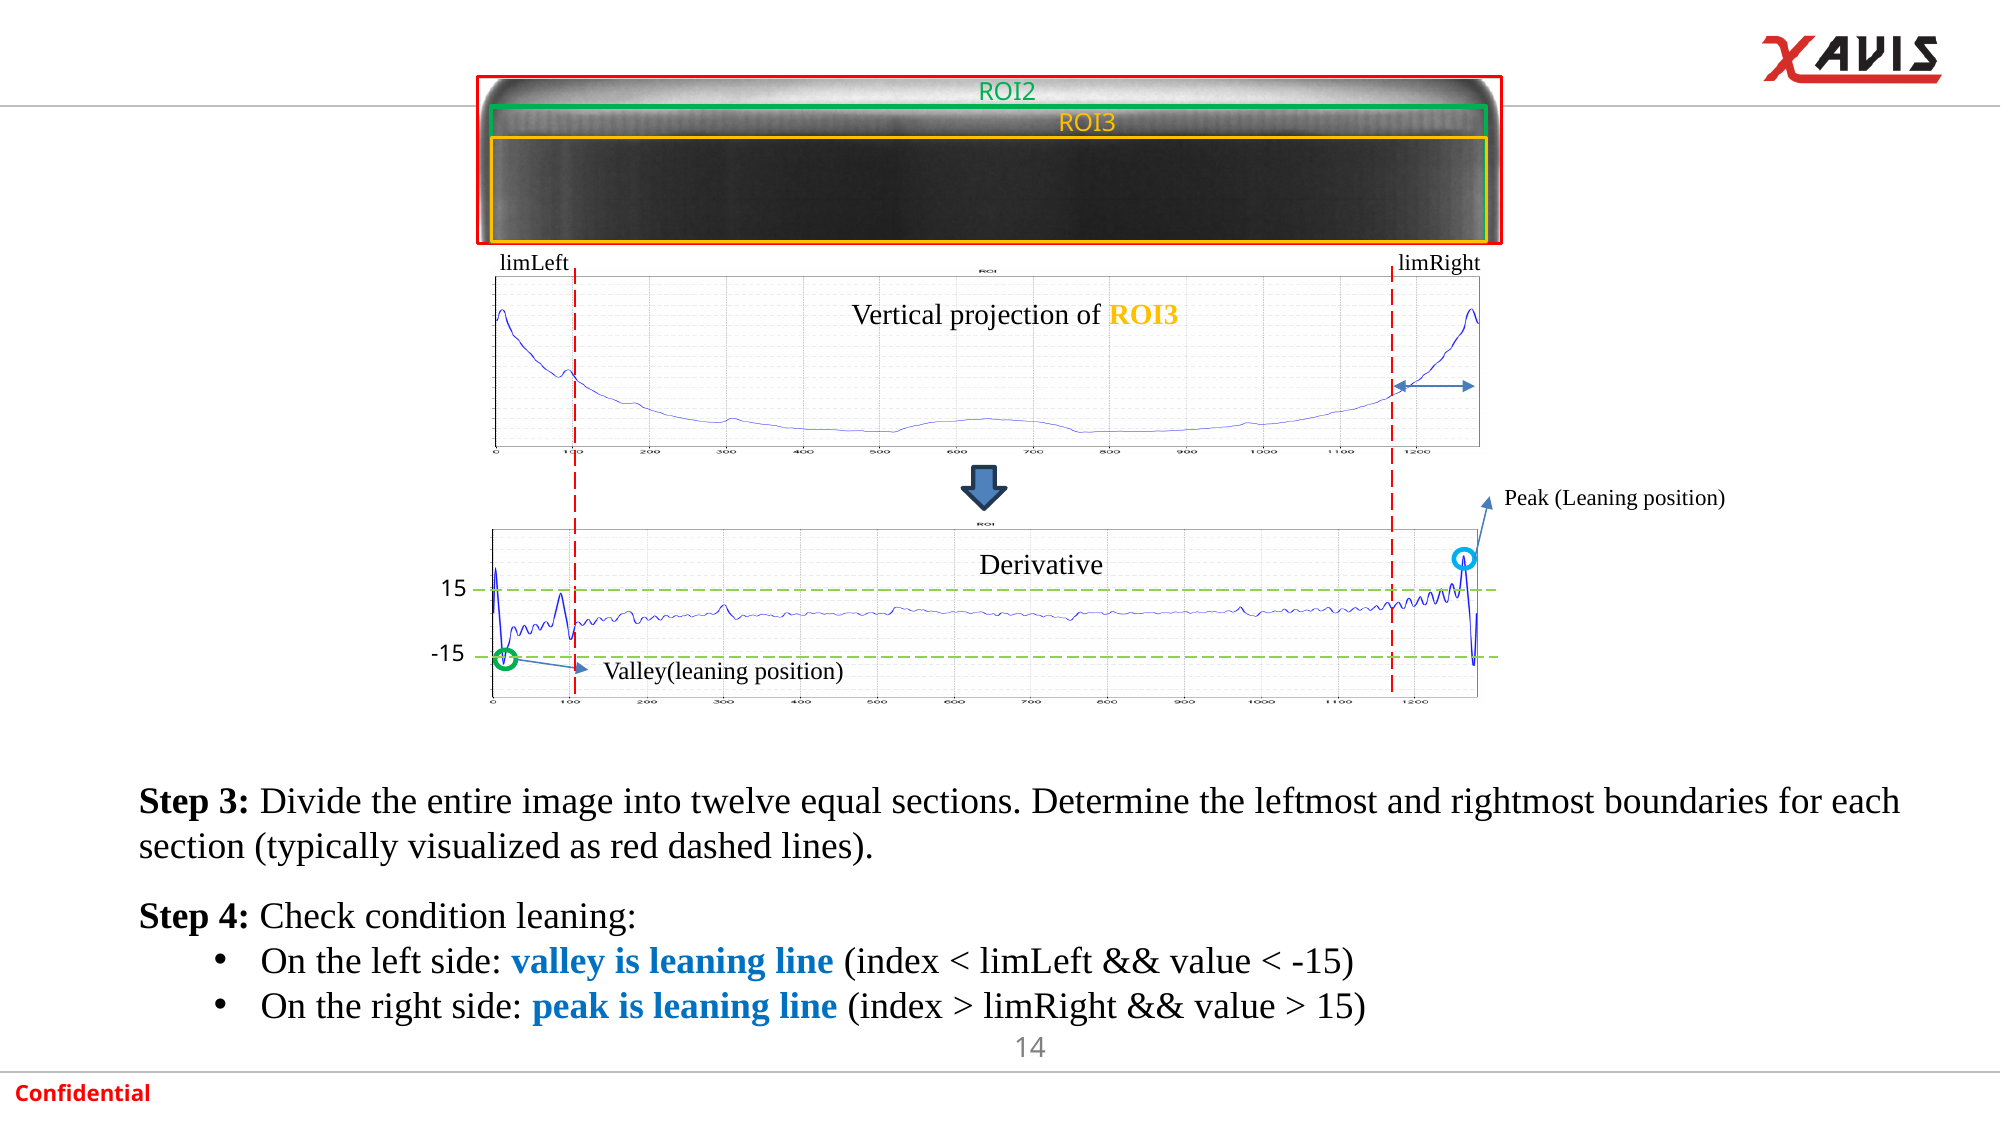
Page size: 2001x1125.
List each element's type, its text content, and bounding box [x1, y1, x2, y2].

picture [490, 267, 574, 457]
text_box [478, 77, 1501, 243]
text_box [971, 465, 997, 473]
text_box ROI2 [963, 68, 1112, 76]
text_box Step 4: Check condition leaning: On the left side: valley is leaning line (index < limLeft && value < -15) On the right side: peak is leaning line (index > limRight && value > 15) [123, 883, 1738, 1033]
picture [576, 267, 1391, 457]
text_box -15 [416, 631, 484, 674]
picture [1756, 26, 1946, 89]
text_box 15 [425, 566, 484, 609]
text_box Step 3: Divide the entire image into twelve equal sections. Determine the leftmost and rightmost boundaries for each section (typically visualized as red dashed lines). [123, 768, 2000, 874]
text_box limLeft [485, 251, 587, 272]
picture [1393, 267, 1487, 457]
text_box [489, 474, 1812, 706]
text_box limRight [1383, 240, 1513, 283]
